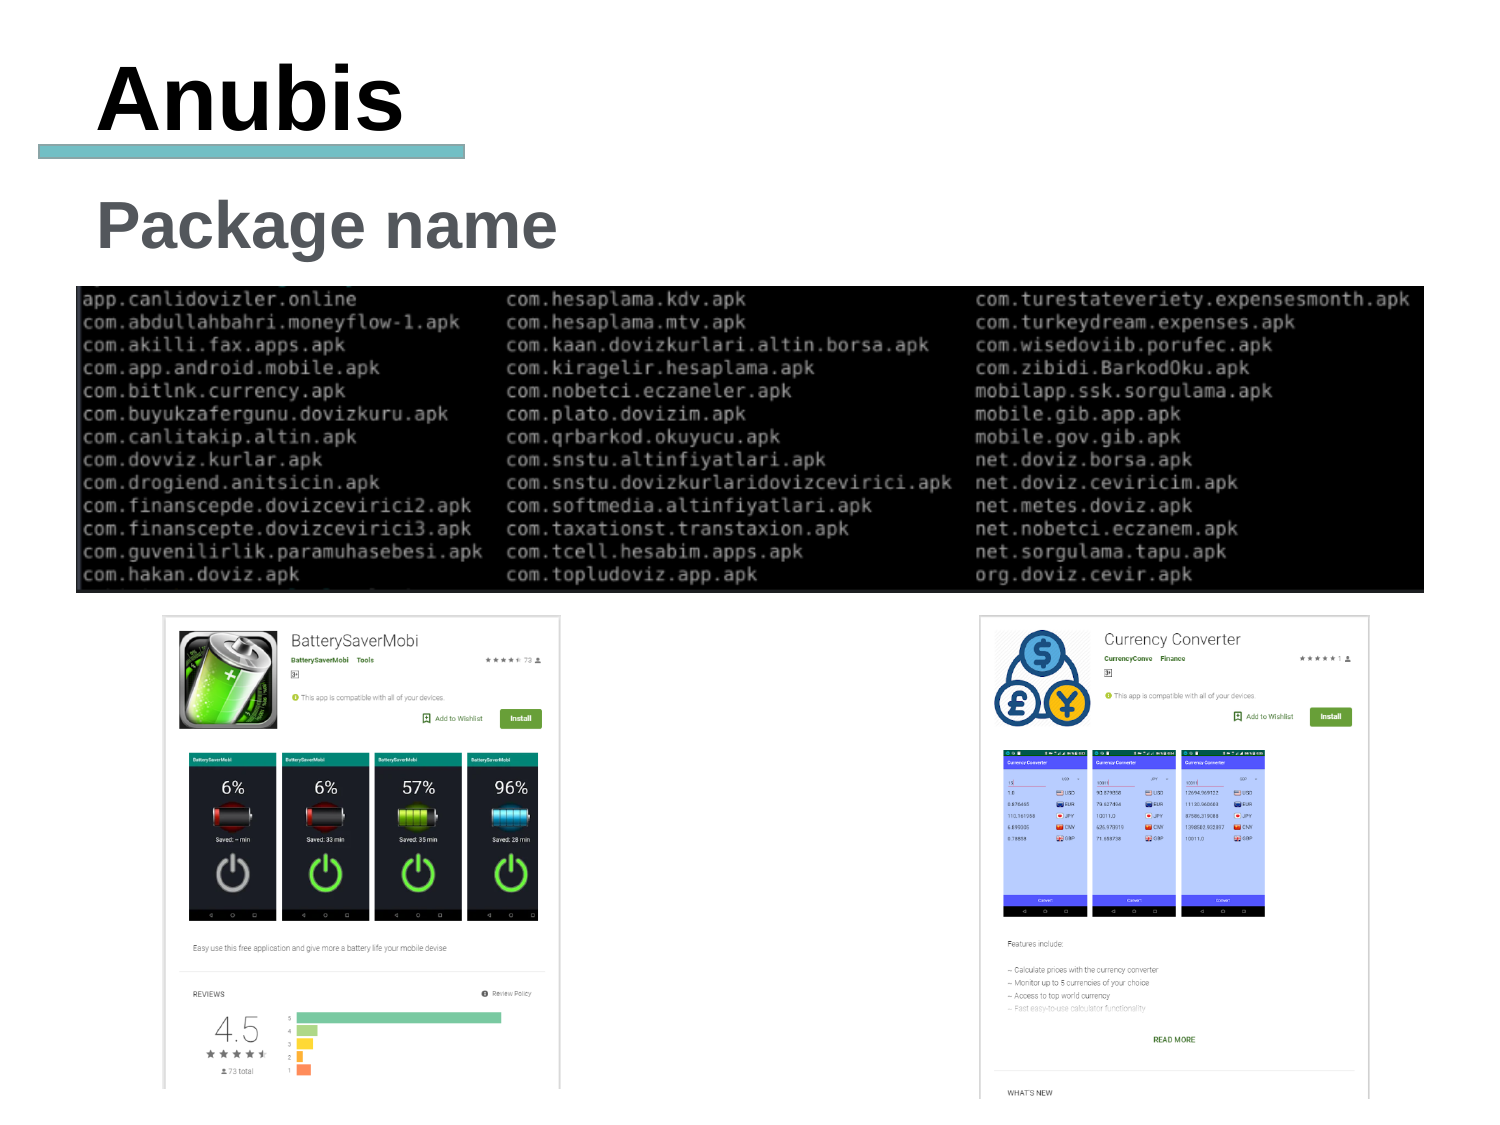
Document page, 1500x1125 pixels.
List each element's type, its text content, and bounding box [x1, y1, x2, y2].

text_box Anubis [80, 31, 422, 144]
picture [76, 286, 1424, 593]
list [162, 615, 561, 1089]
picture [979, 615, 1370, 1099]
text_box Package name [81, 174, 593, 270]
text_box [38, 144, 465, 159]
